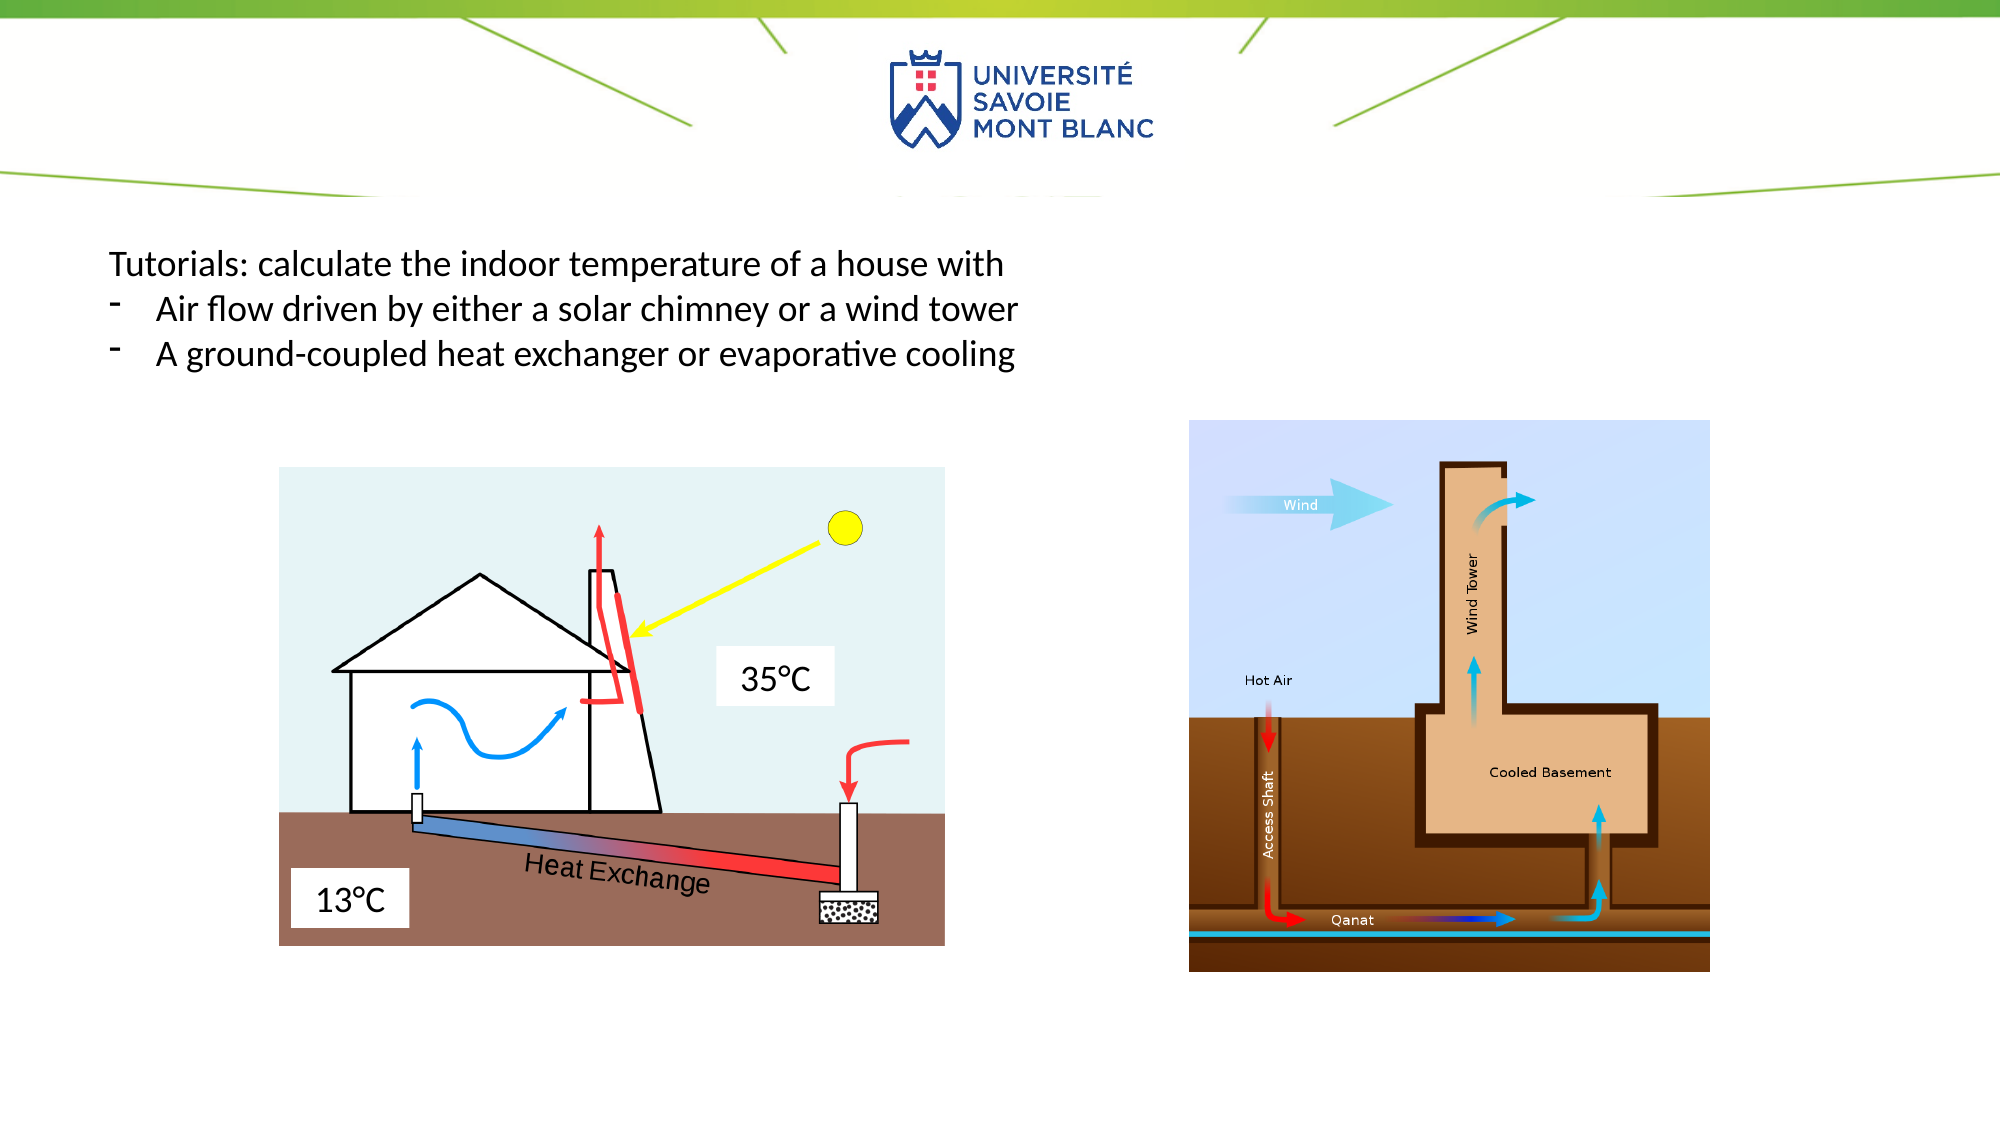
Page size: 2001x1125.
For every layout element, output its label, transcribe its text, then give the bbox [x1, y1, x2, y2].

picture [279, 467, 945, 946]
text_box Tutorials: calculate the indoor temperature of a house with Air flow driven by either a solar chimney or a wind tower A ground-coupled heat exchanger or evaporative cooling [94, 231, 1035, 382]
picture [1188, 420, 1710, 972]
picture [0, 0, 2000, 197]
